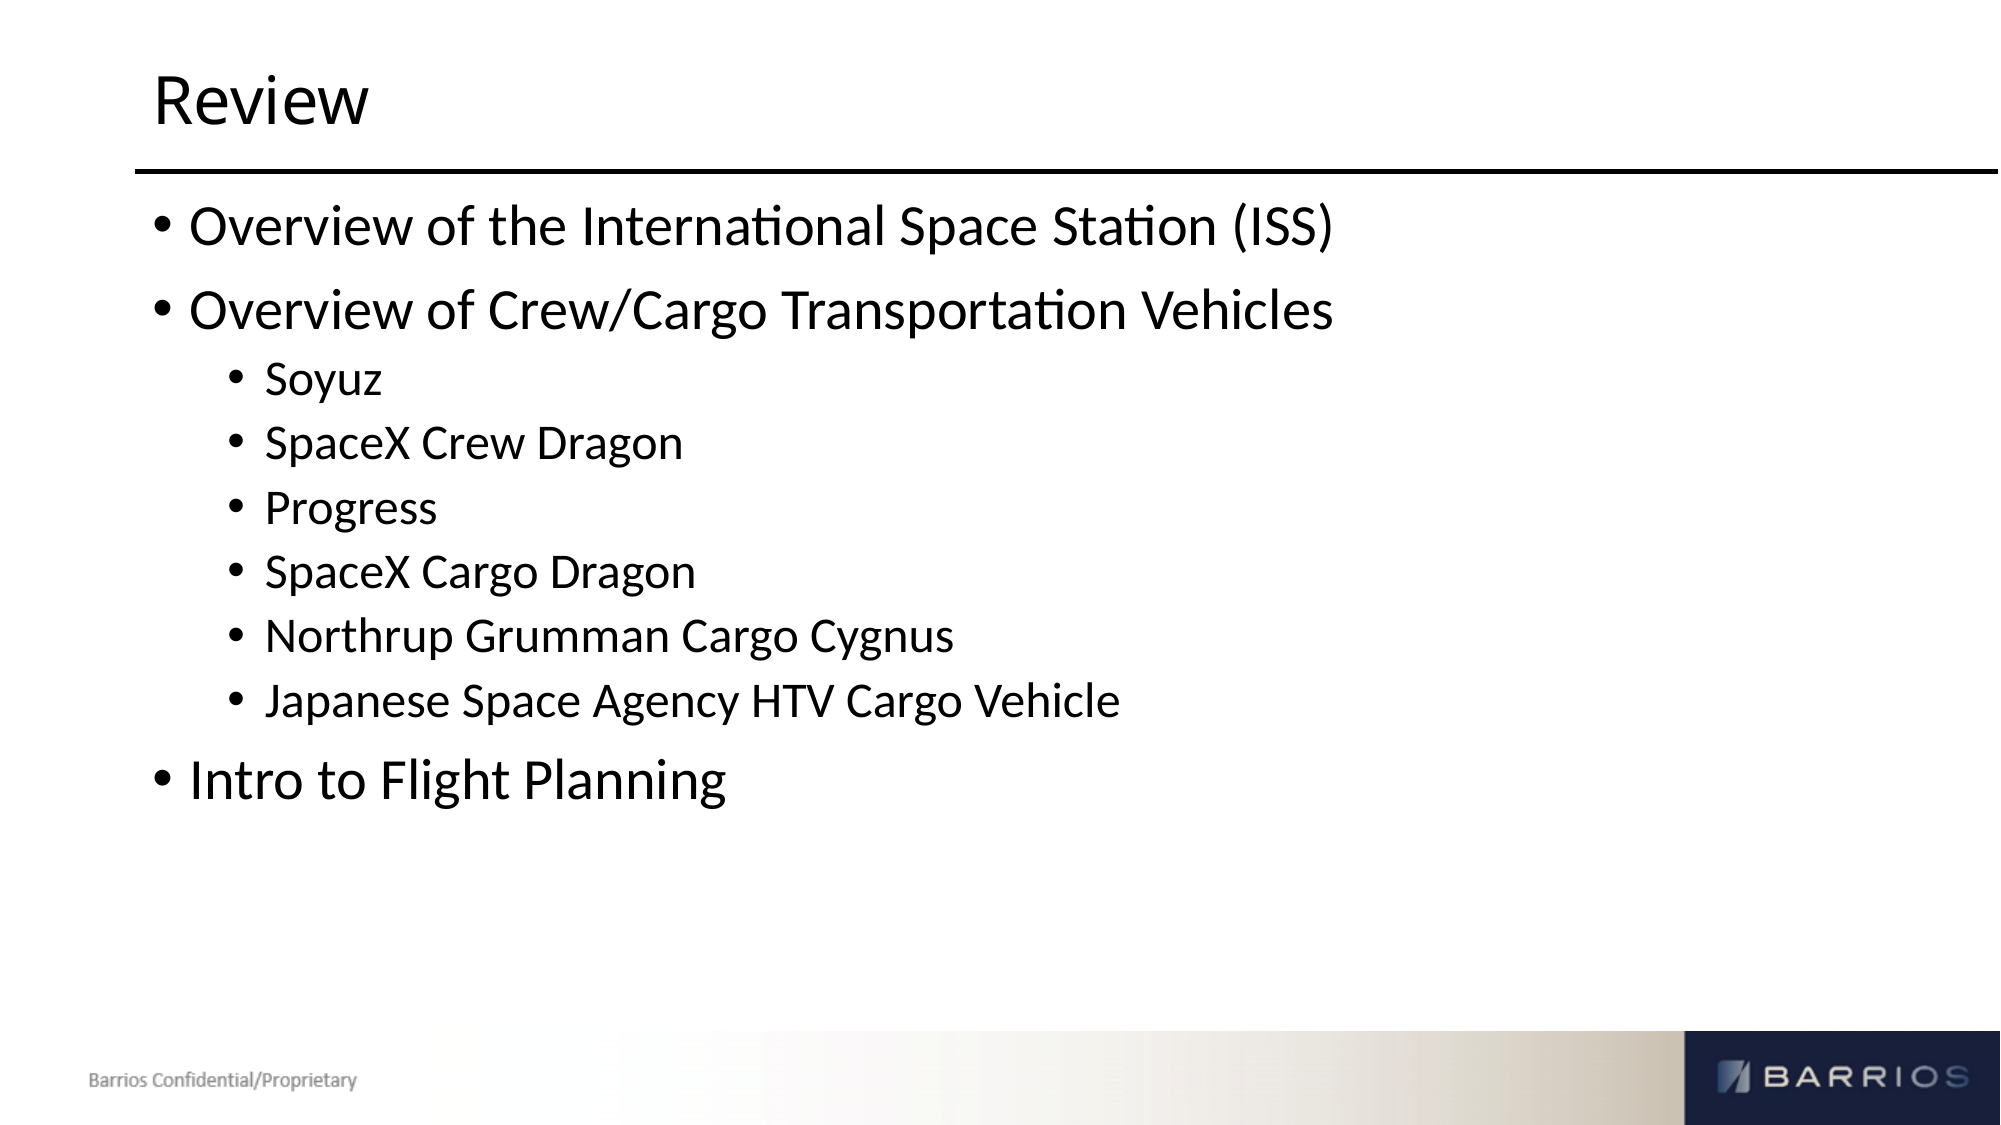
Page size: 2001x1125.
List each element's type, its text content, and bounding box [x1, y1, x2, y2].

list Overview of the International Space Station (ISS) Overview of Crew/Cargo Transportation Vehicles Soyuz SpaceX Crew Dragon Progress SpaceX Cargo Dragon Northrup Grumman Cargo Cygnus Japanese Space Agency HTV Cargo Vehicle Intro to Flight Planning [137, 187, 1926, 986]
title Review [137, 59, 1863, 148]
picture [0, 1031, 2000, 1125]
